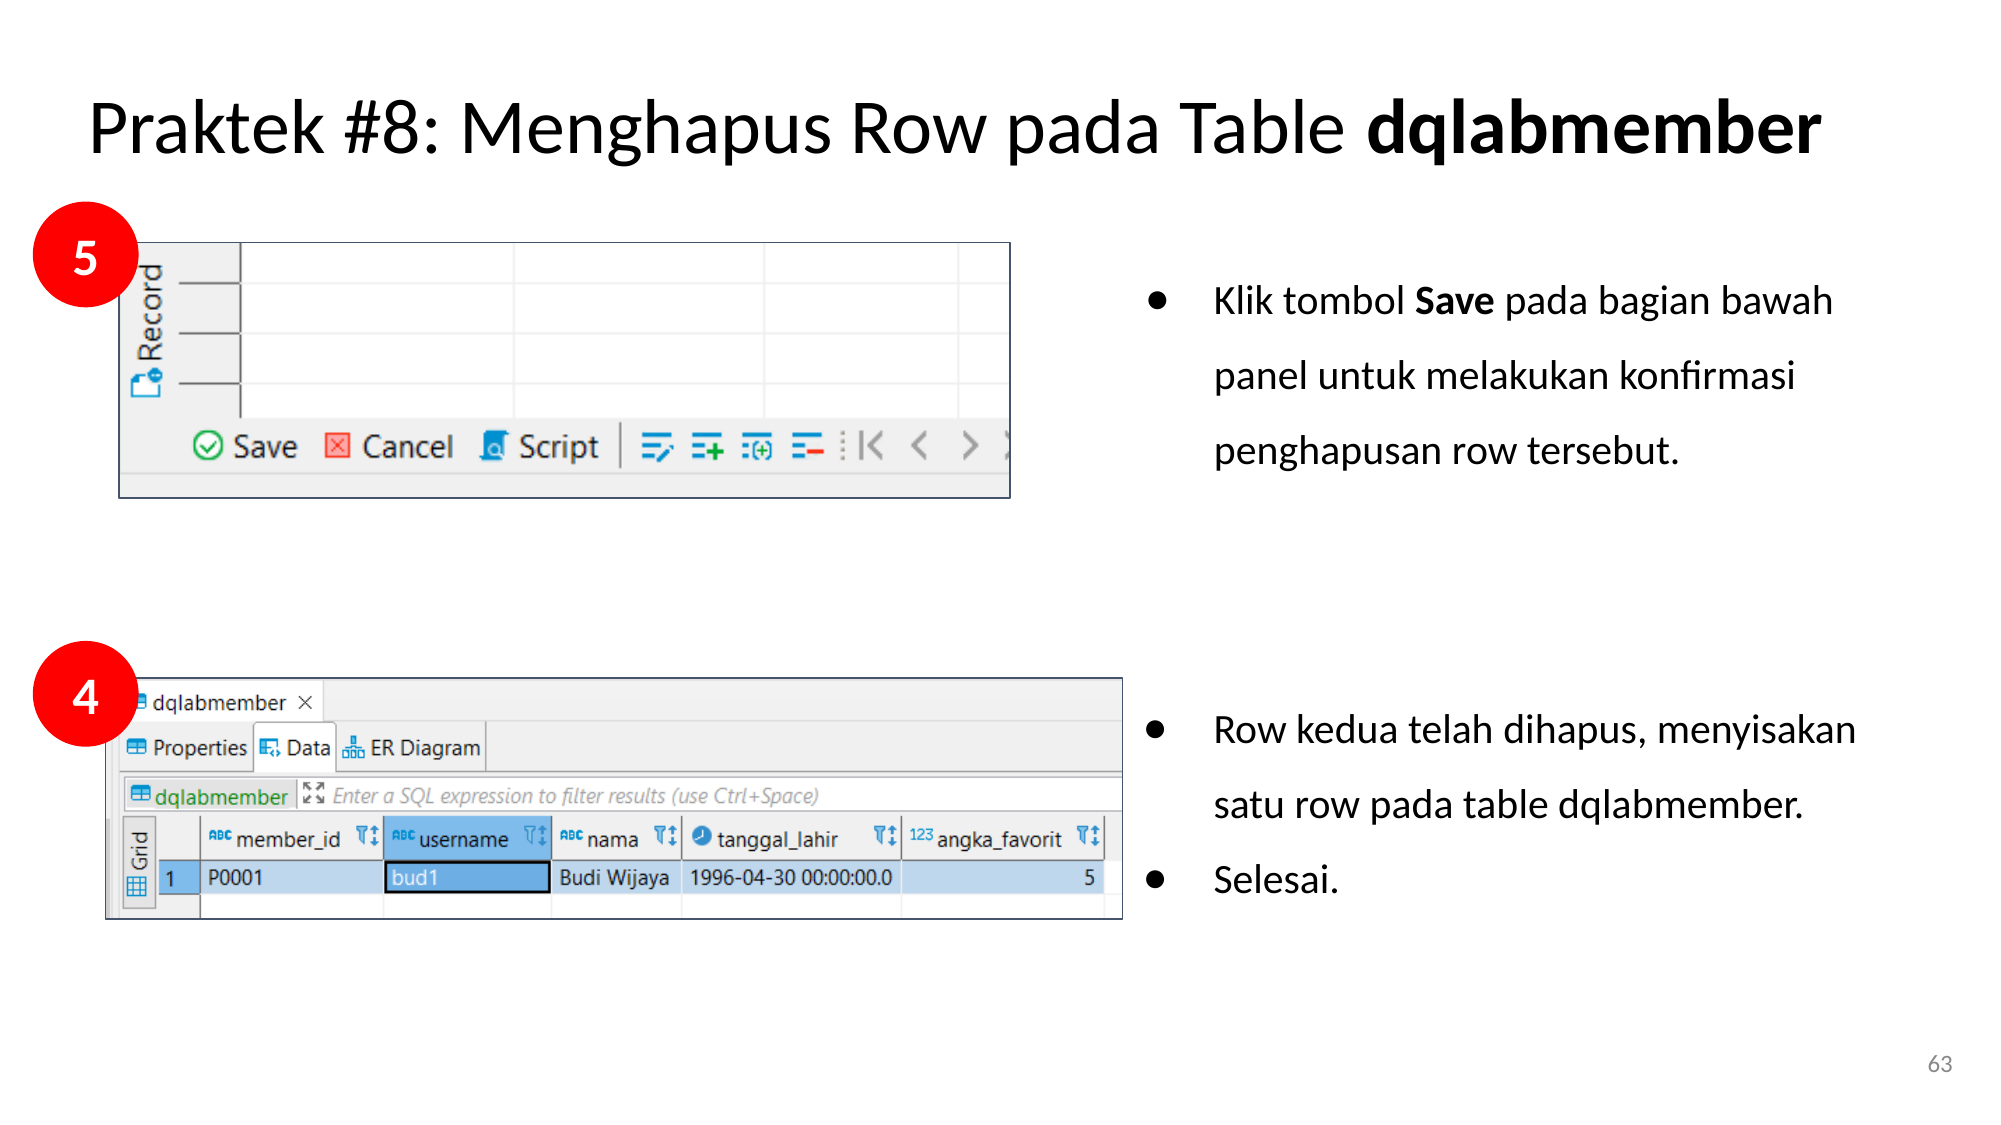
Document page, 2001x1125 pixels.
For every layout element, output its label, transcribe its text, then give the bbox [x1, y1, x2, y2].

list Row kedua telah dihapus, menyisakan satu row pada table dqlabmember. Selesai. [1093, 656, 1954, 1024]
title Praktek #8: Menghapus Row pada Table dqlabmember [68, 65, 1981, 192]
list Klik tombol Save pada bagian bawah panel untuk melakukan konfirmasi penghapusan row tersebut. [1093, 227, 1954, 498]
slide_number ‹#› [1853, 1019, 1974, 1106]
text_box 4 [32, 640, 136, 747]
picture [105, 678, 1123, 919]
picture [119, 242, 1010, 498]
text_box 5 [32, 201, 137, 308]
